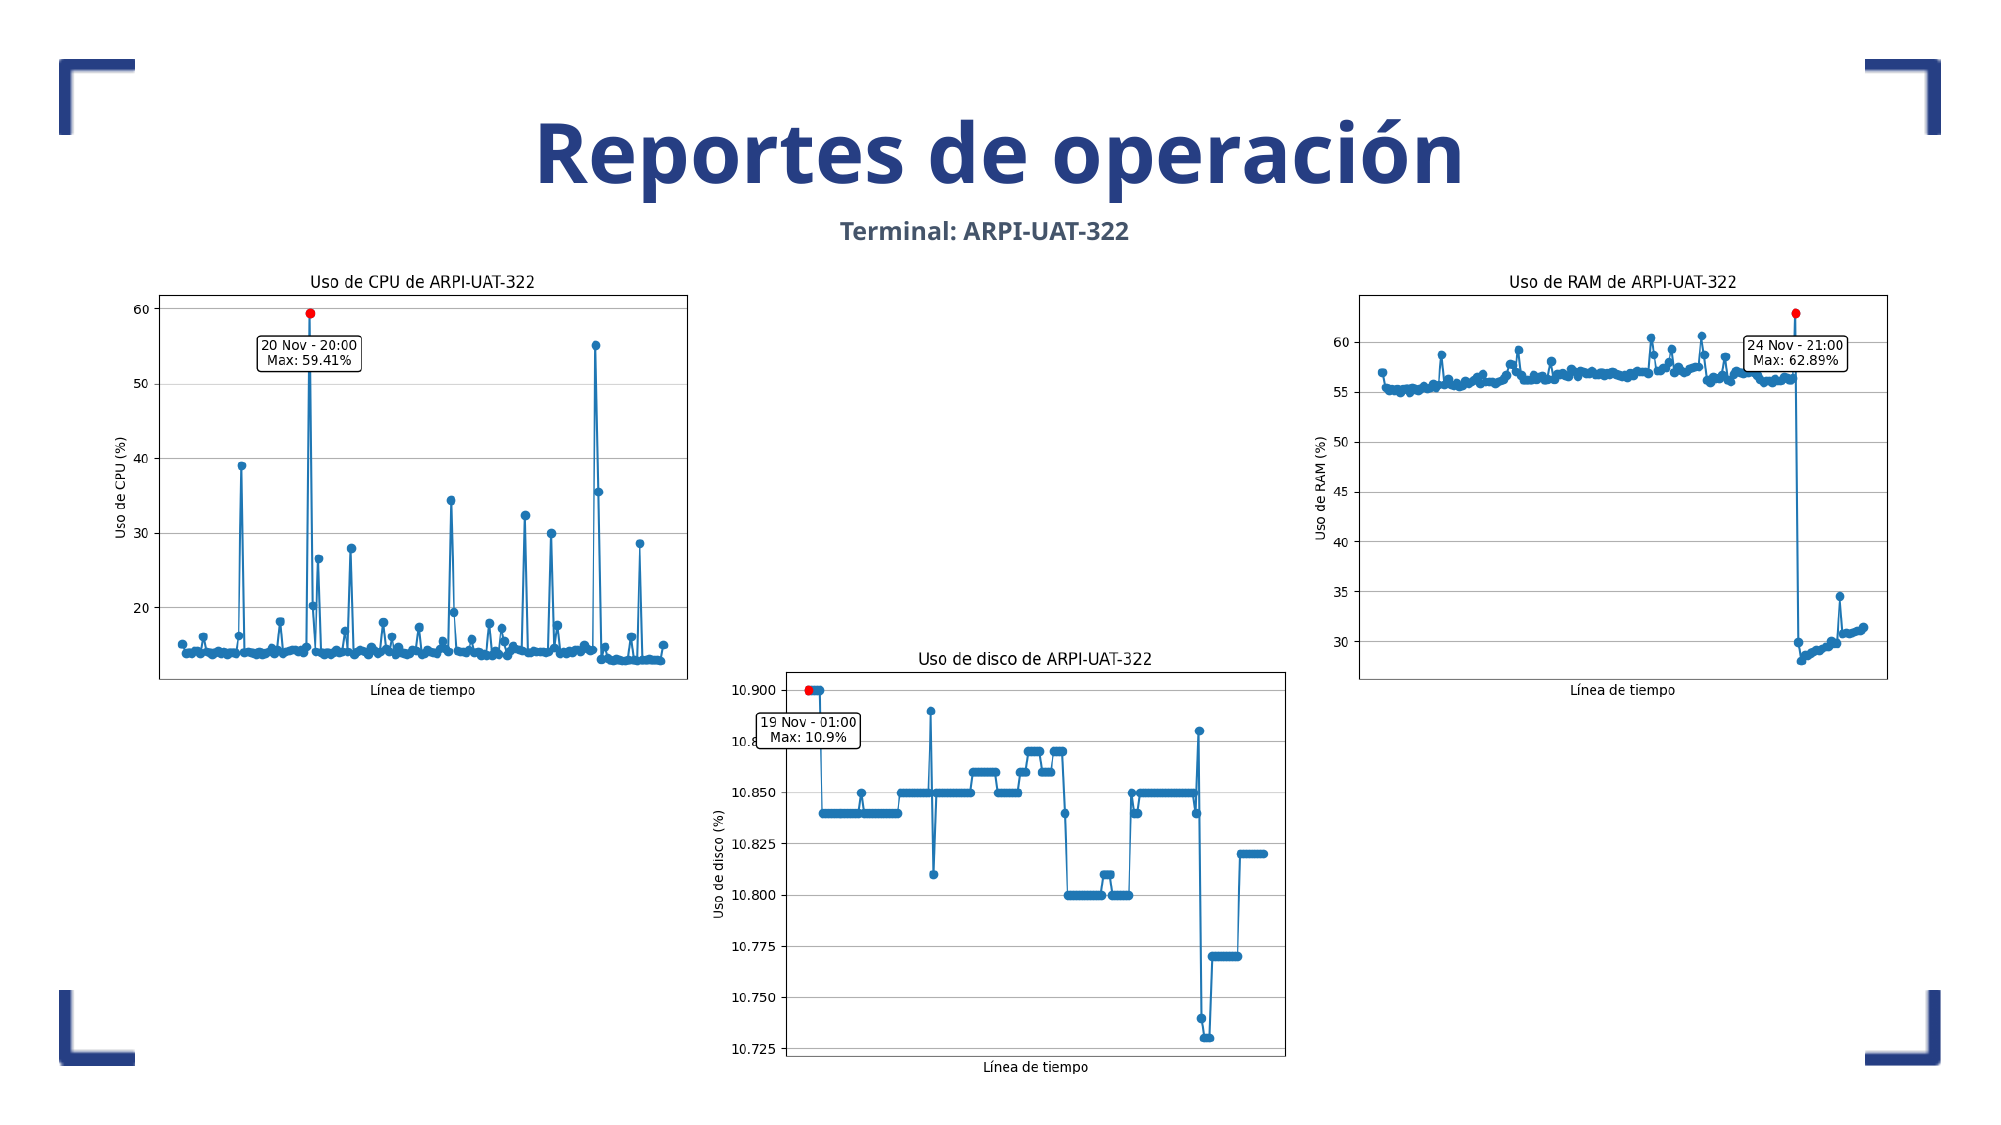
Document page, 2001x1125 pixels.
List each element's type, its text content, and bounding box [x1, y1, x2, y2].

text_box Reportes de operación [439, 55, 1561, 201]
picture [1300, 260, 1901, 711]
picture [100, 260, 1299, 1088]
text_box Terminal: ARPI-UAT-322 [424, 163, 1545, 254]
